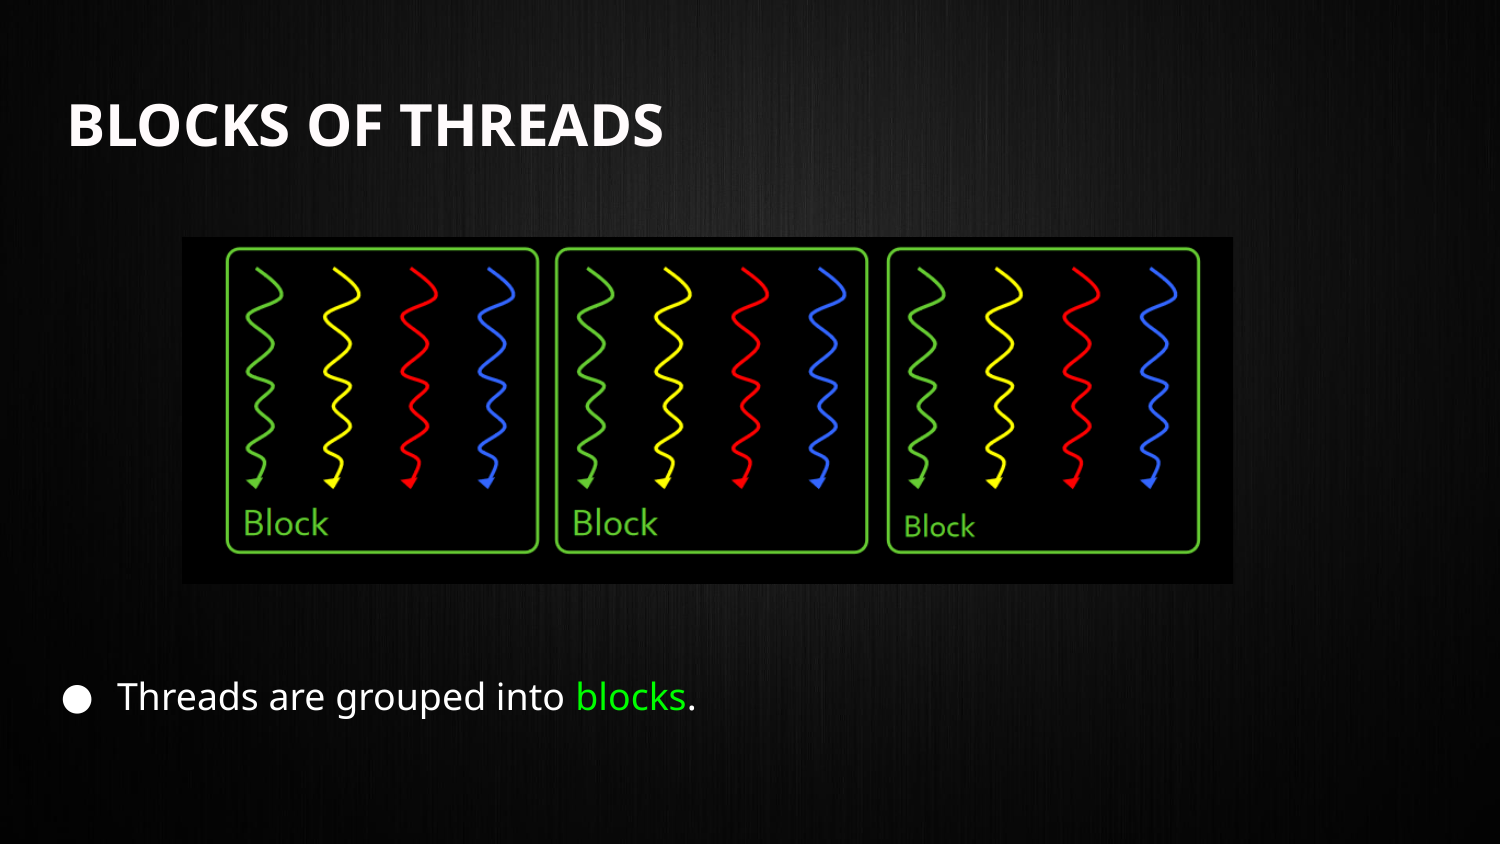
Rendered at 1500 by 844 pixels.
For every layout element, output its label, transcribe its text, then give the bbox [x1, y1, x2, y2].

text_box Threads are grouped into blocks. [27, 634, 1361, 750]
picture [0, 0, 1500, 844]
title BLOCKS OF THREADS [51, 72, 1449, 167]
